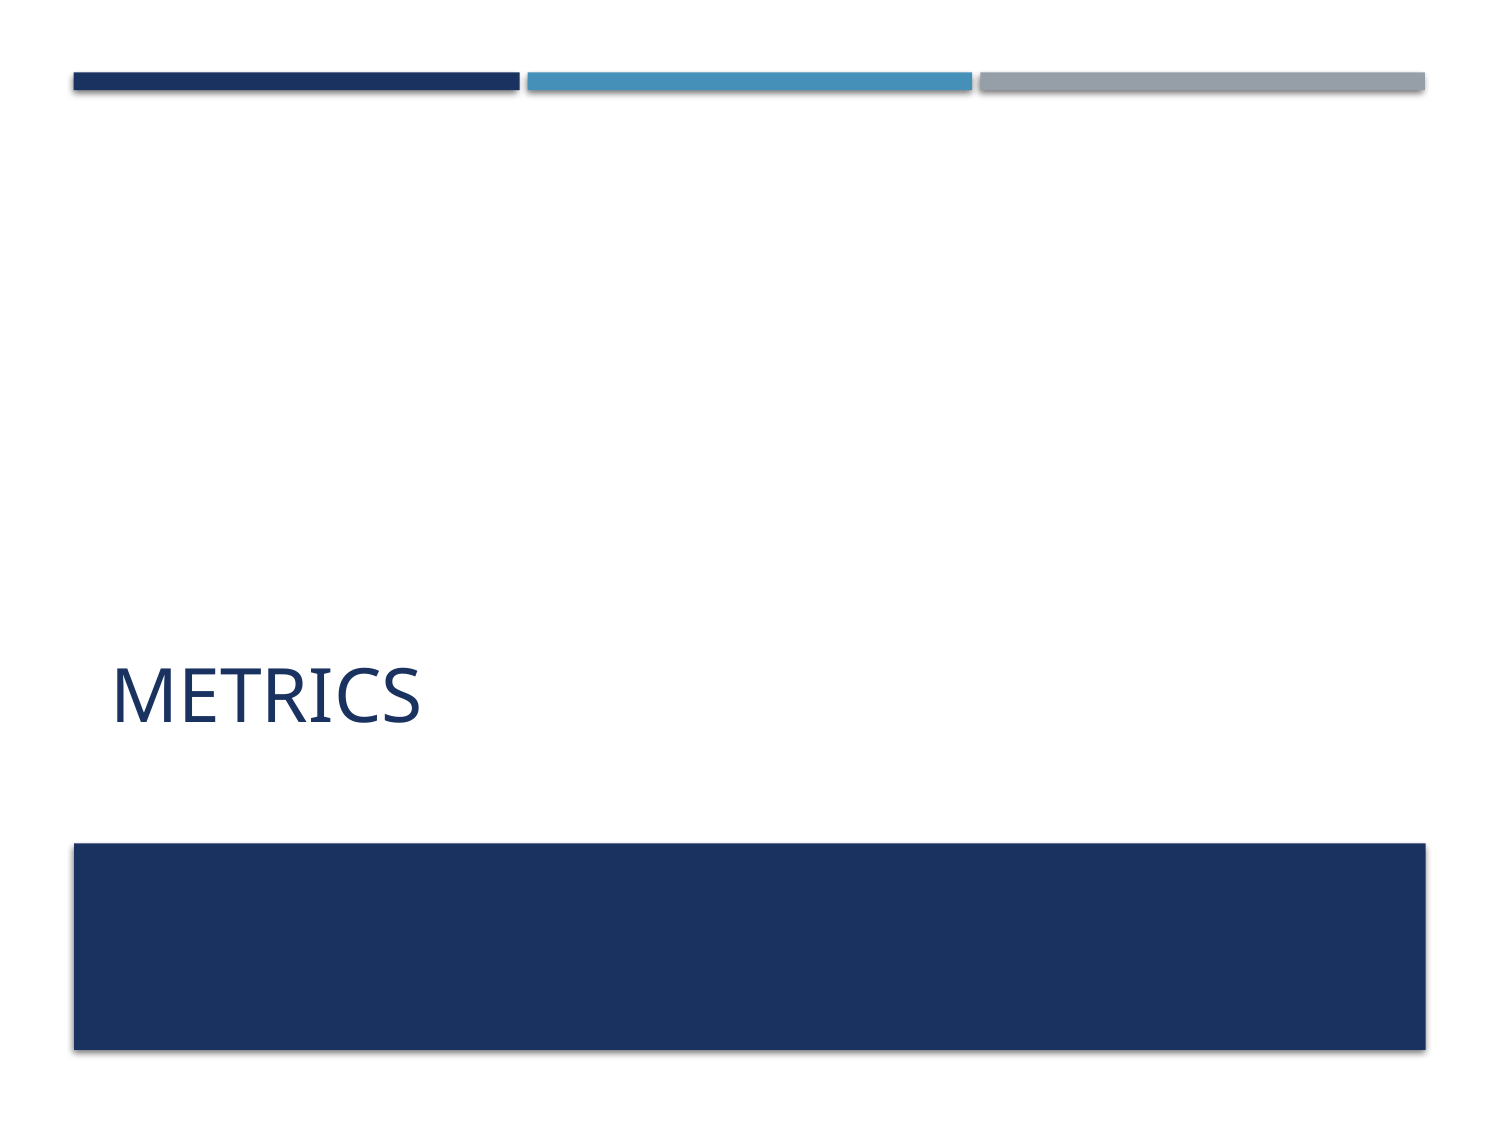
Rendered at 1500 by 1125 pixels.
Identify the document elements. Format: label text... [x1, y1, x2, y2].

title Metrics [95, 498, 1406, 745]
